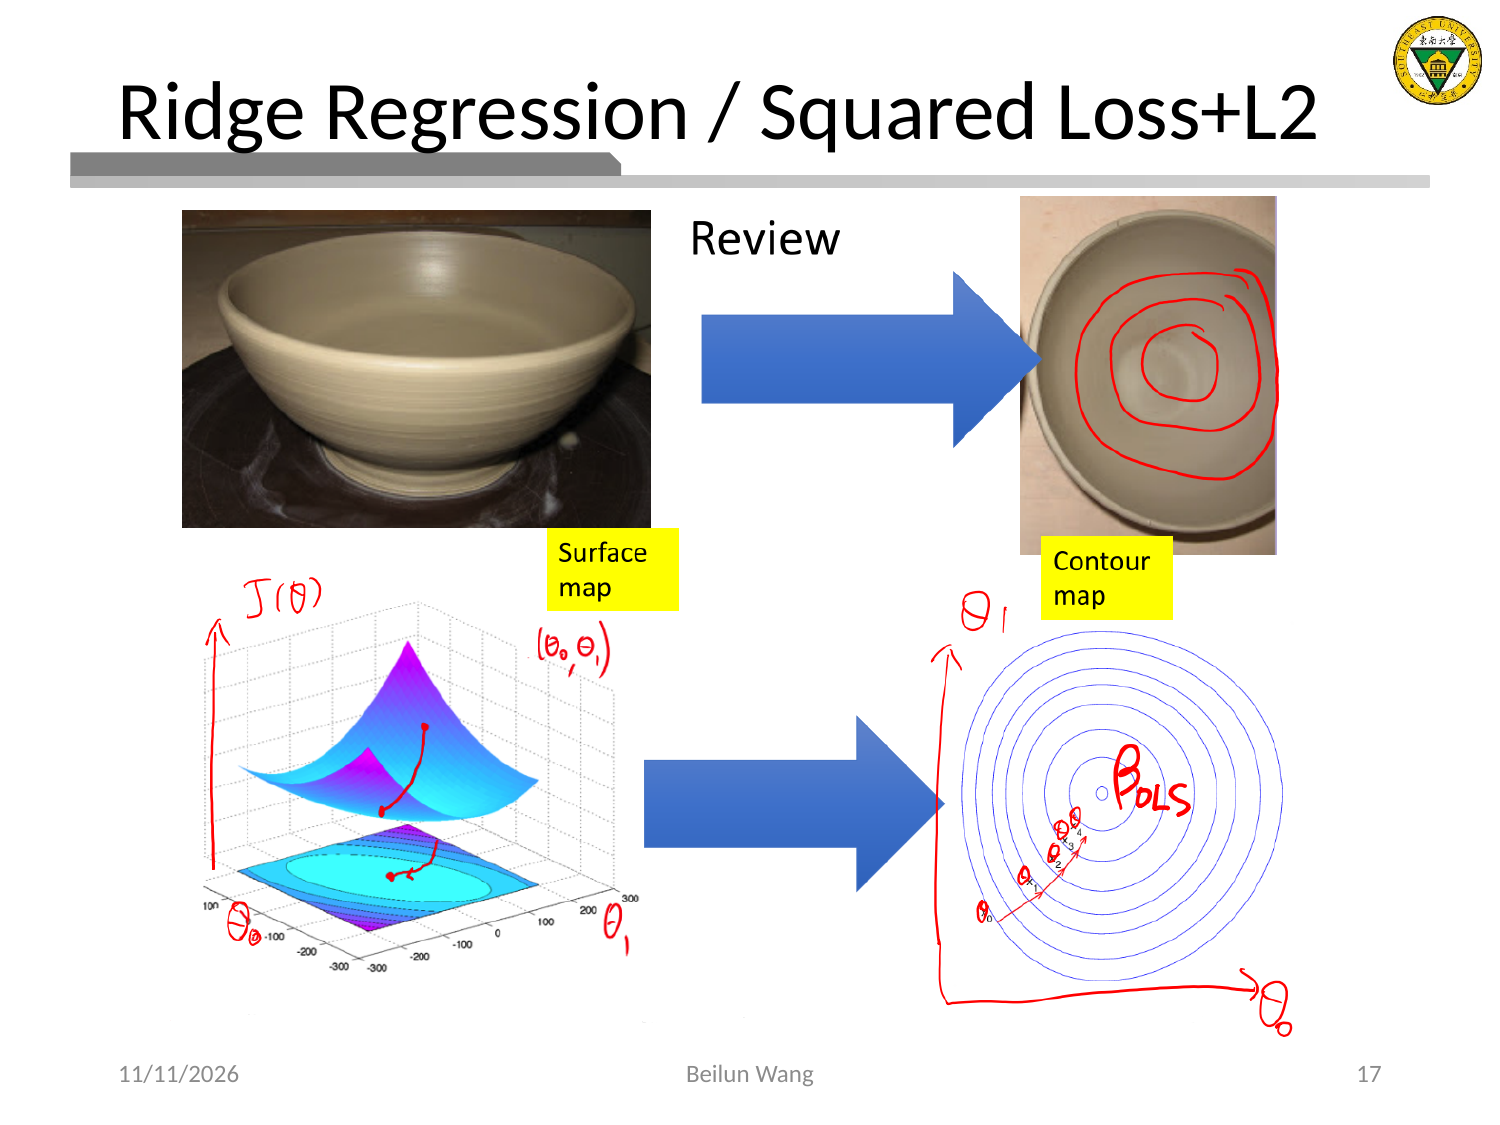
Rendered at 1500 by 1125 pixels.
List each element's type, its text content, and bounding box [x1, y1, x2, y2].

footer Beilun Wang [496, 1042, 1004, 1103]
picture [170, 196, 1294, 1039]
title Ridge Regression / Squared Loss+L2 [103, 59, 1361, 156]
slide_number 17 [1059, 1042, 1397, 1103]
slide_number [103, 1042, 441, 1103]
picture [1393, 16, 1482, 105]
